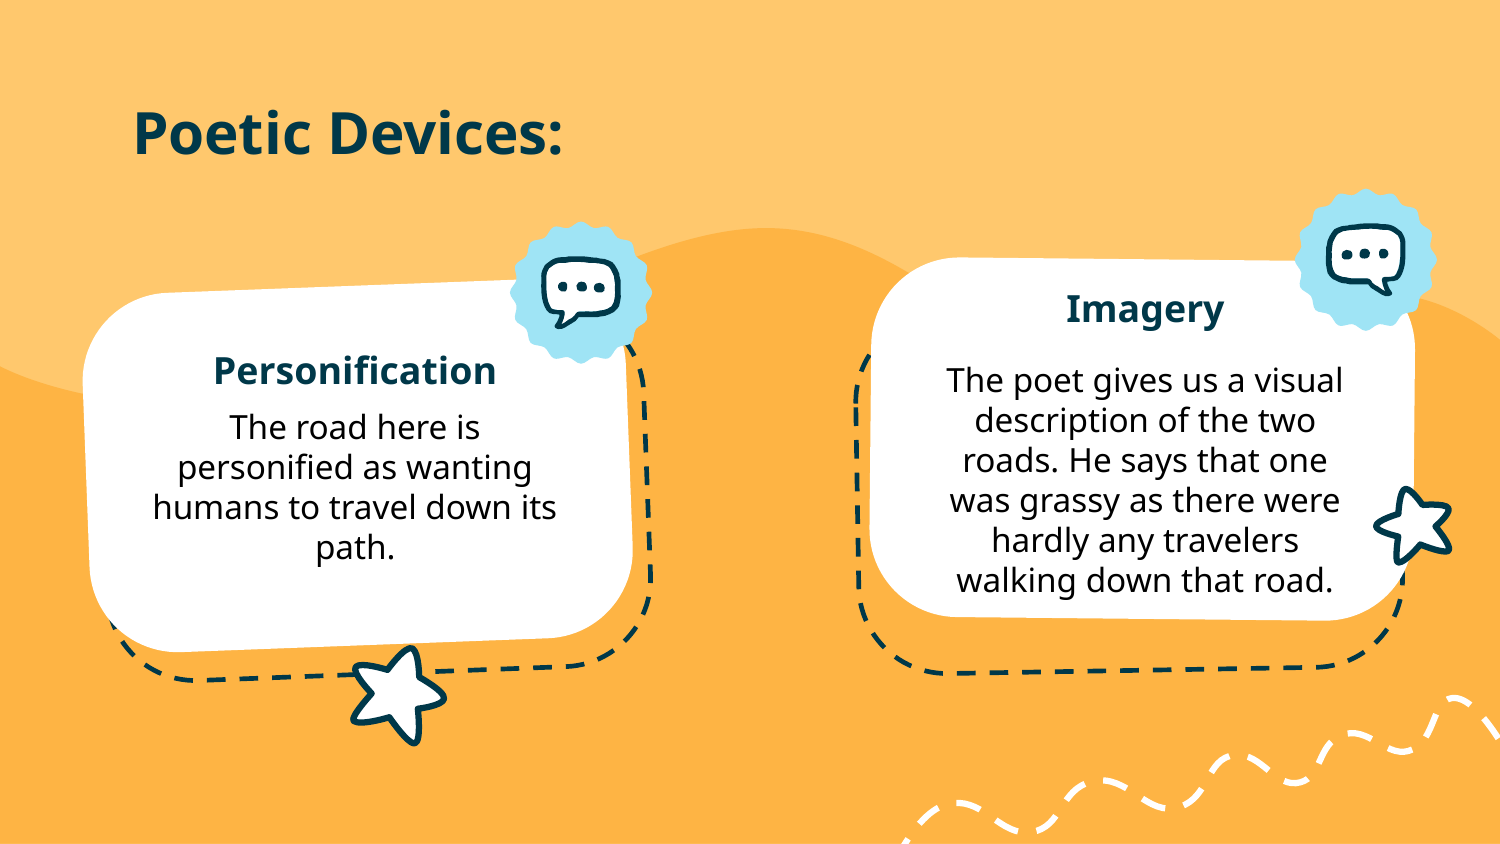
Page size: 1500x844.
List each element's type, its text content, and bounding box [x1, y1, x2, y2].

text_box [514, 221, 648, 270]
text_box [856, 255, 1421, 677]
text_box [1425, 504, 1450, 552]
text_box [1325, 222, 1406, 297]
text_box [353, 696, 445, 744]
title Poetic Devices: [116, 81, 1383, 175]
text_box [80, 271, 653, 688]
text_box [540, 255, 622, 330]
text_box [1297, 188, 1437, 293]
subtitle Alliteration [351, 696, 446, 746]
